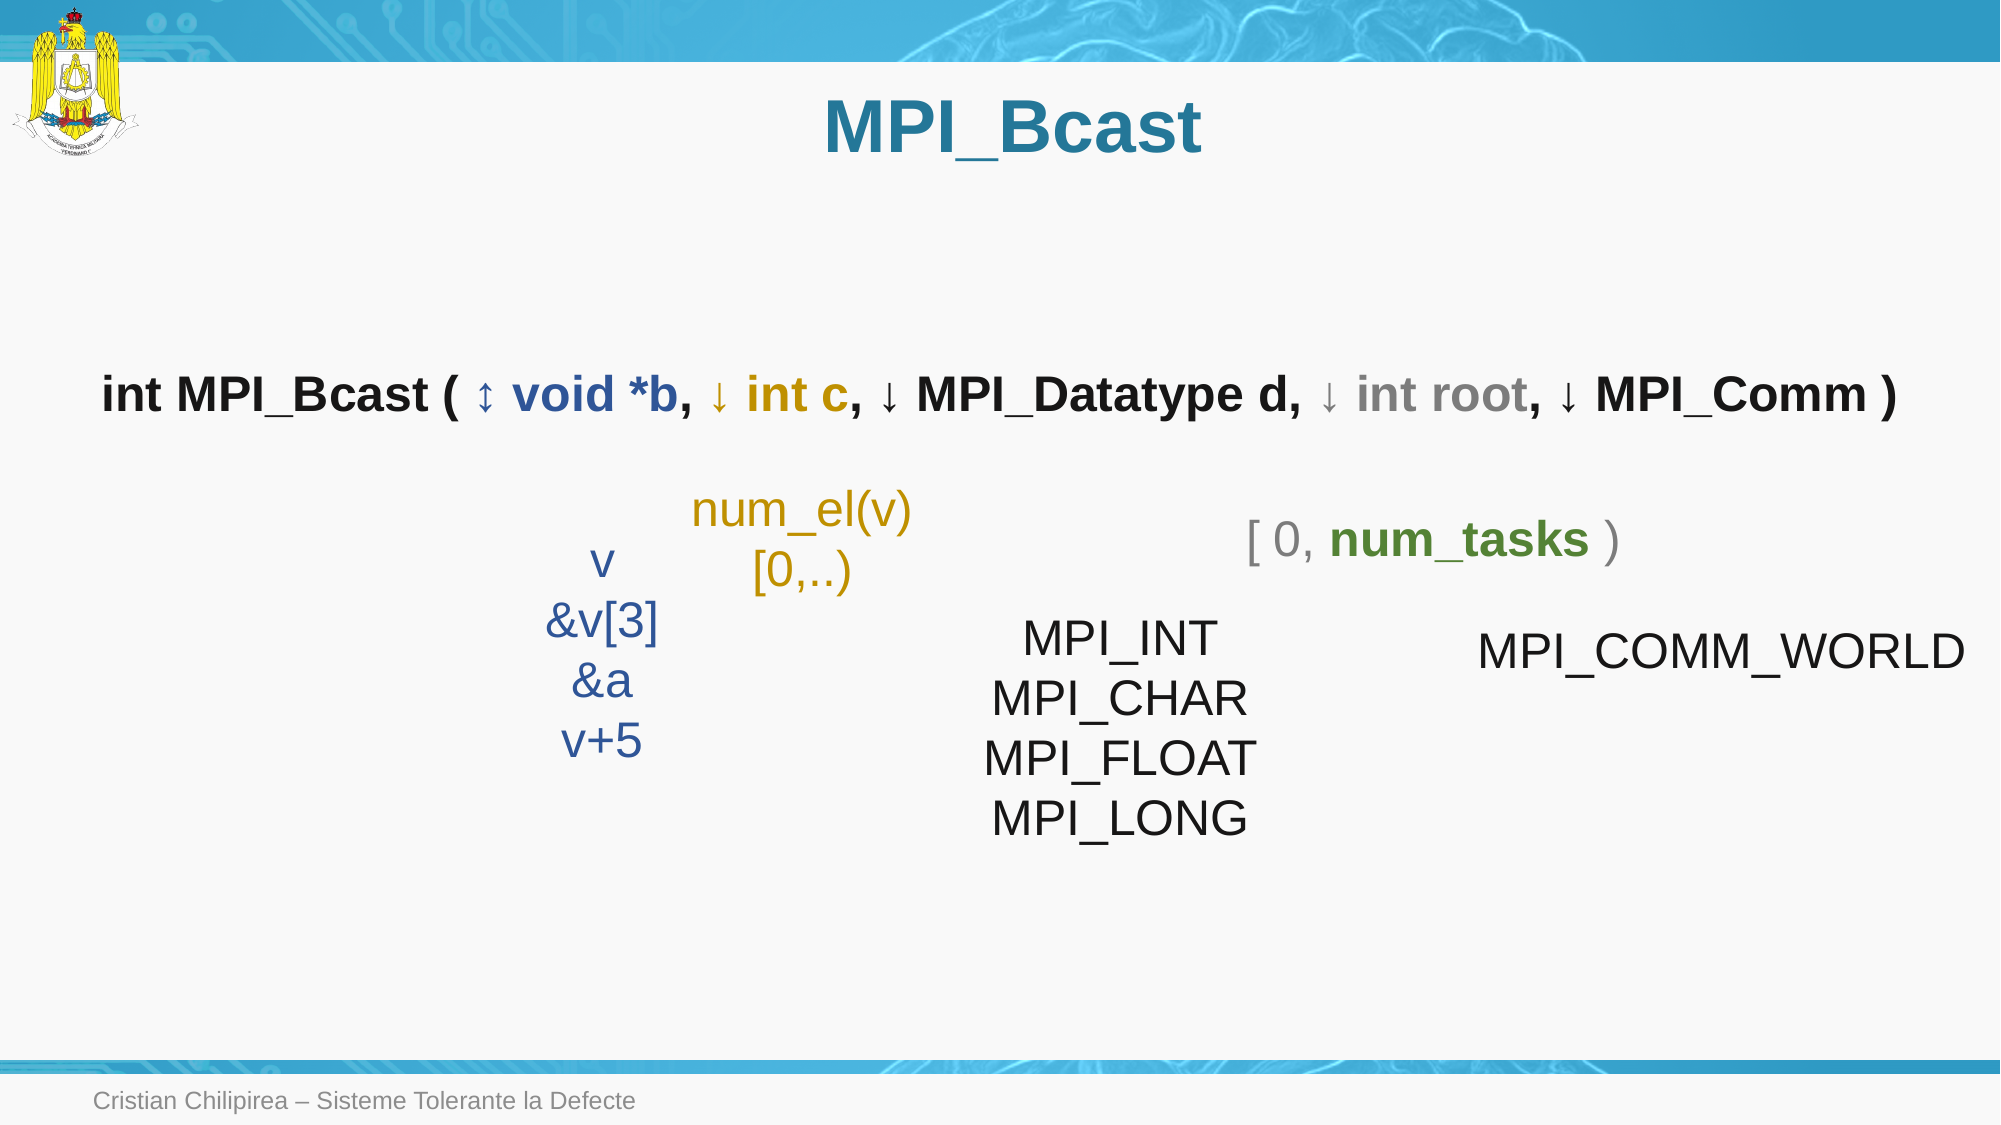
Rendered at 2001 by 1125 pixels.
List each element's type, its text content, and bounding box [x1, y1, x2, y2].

title MPI_Bcast [150, 76, 1876, 180]
text_box MPI_INT MPI_CHAR MPI_FLOAT MPI_LONG [968, 597, 1273, 853]
picture [0, 1060, 2000, 1074]
text_box v &v[3] &a v+5 [530, 520, 675, 775]
text_box MPI_COMM_WORLD [1462, 610, 1982, 686]
picture [0, 0, 2000, 156]
text_box int MPI_Bcast ( ↕ void *b, ↓ int c, ↓ MPI_Datatype d, ↓ int root, ↓ MPI_Comm ) [86, 353, 1914, 429]
text_box [ 0, num_tasks ) [1231, 499, 1637, 575]
text_box num_el(v) [0,..) [676, 469, 929, 604]
footer Cristian Chilipirea – Sisteme Tolerante la Defecte [77, 1073, 1338, 1125]
